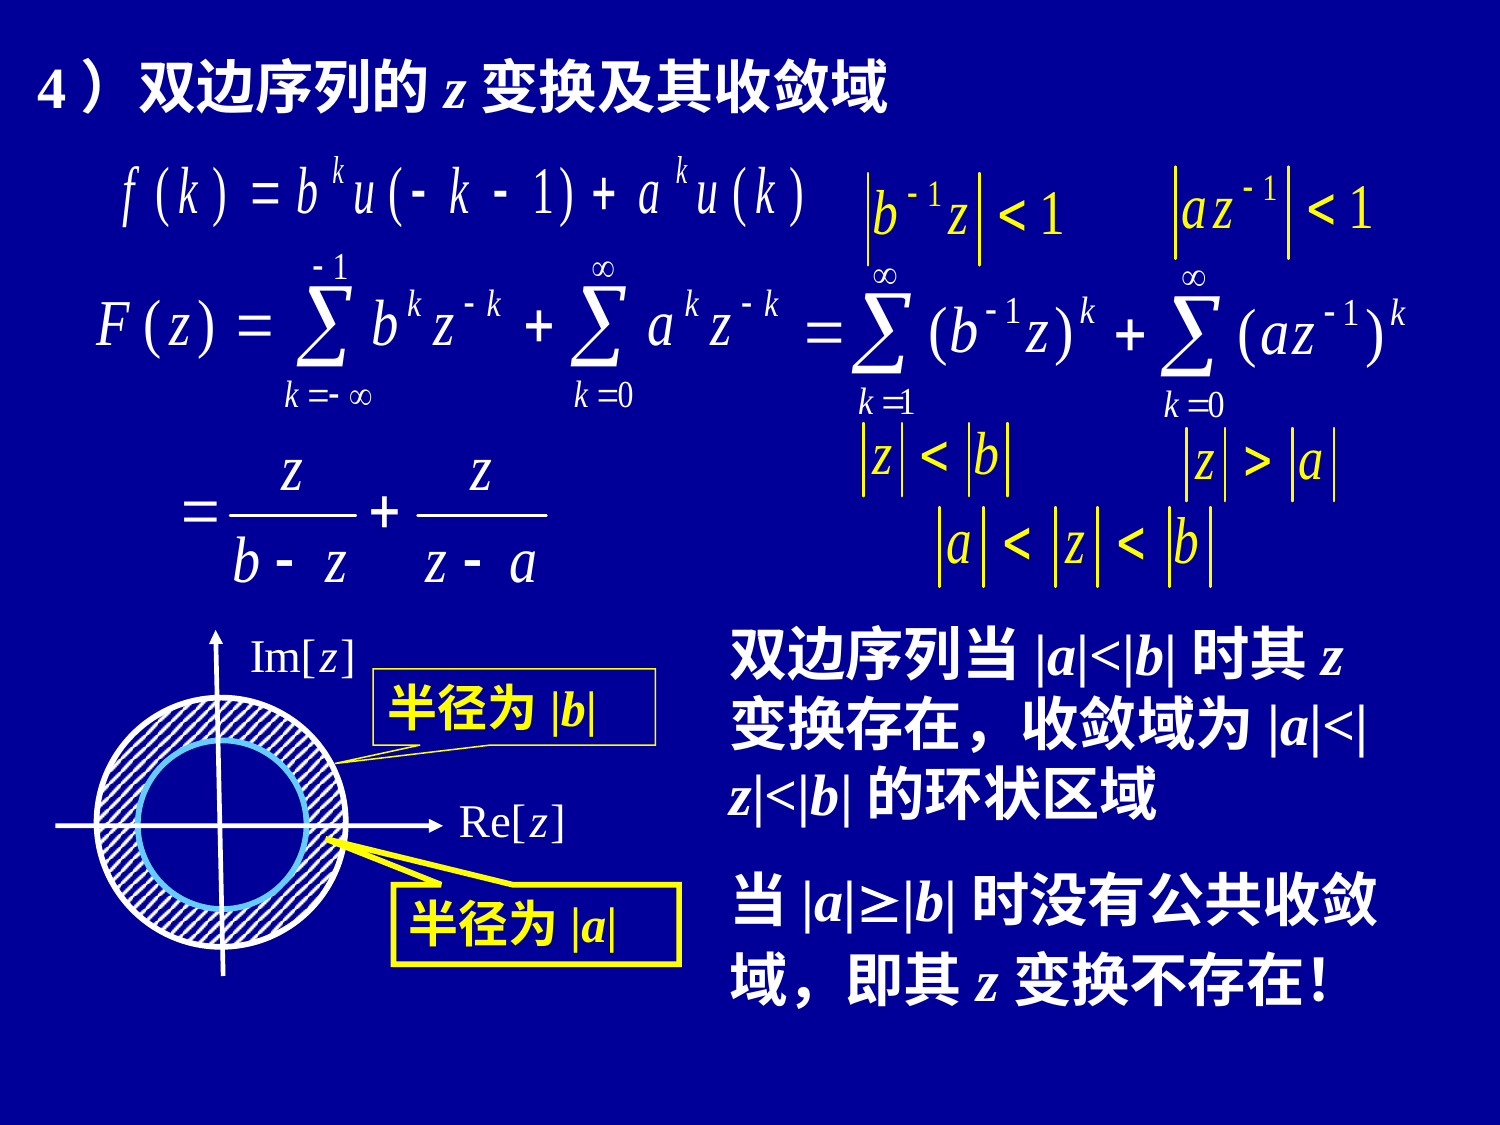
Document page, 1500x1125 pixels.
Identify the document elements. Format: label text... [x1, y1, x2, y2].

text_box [1103, 246, 1424, 428]
text_box 双边序列当|a|<|b|时其z变换存在，收敛域为|a|<|z|<|b|的环状区域 [714, 609, 1406, 835]
text_box 当|a||b|时没有公共收敛域，即其z变换不存在！ [714, 853, 1428, 1012]
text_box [1163, 154, 1384, 268]
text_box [1175, 428, 1348, 512]
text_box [55, 629, 680, 977]
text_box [856, 160, 1072, 274]
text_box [791, 243, 1112, 425]
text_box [85, 236, 800, 418]
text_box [100, 141, 820, 238]
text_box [852, 408, 1020, 507]
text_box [927, 491, 1221, 599]
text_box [168, 427, 558, 594]
text_box 4）双边序列的z变换及其收敛域 [22, 42, 904, 128]
